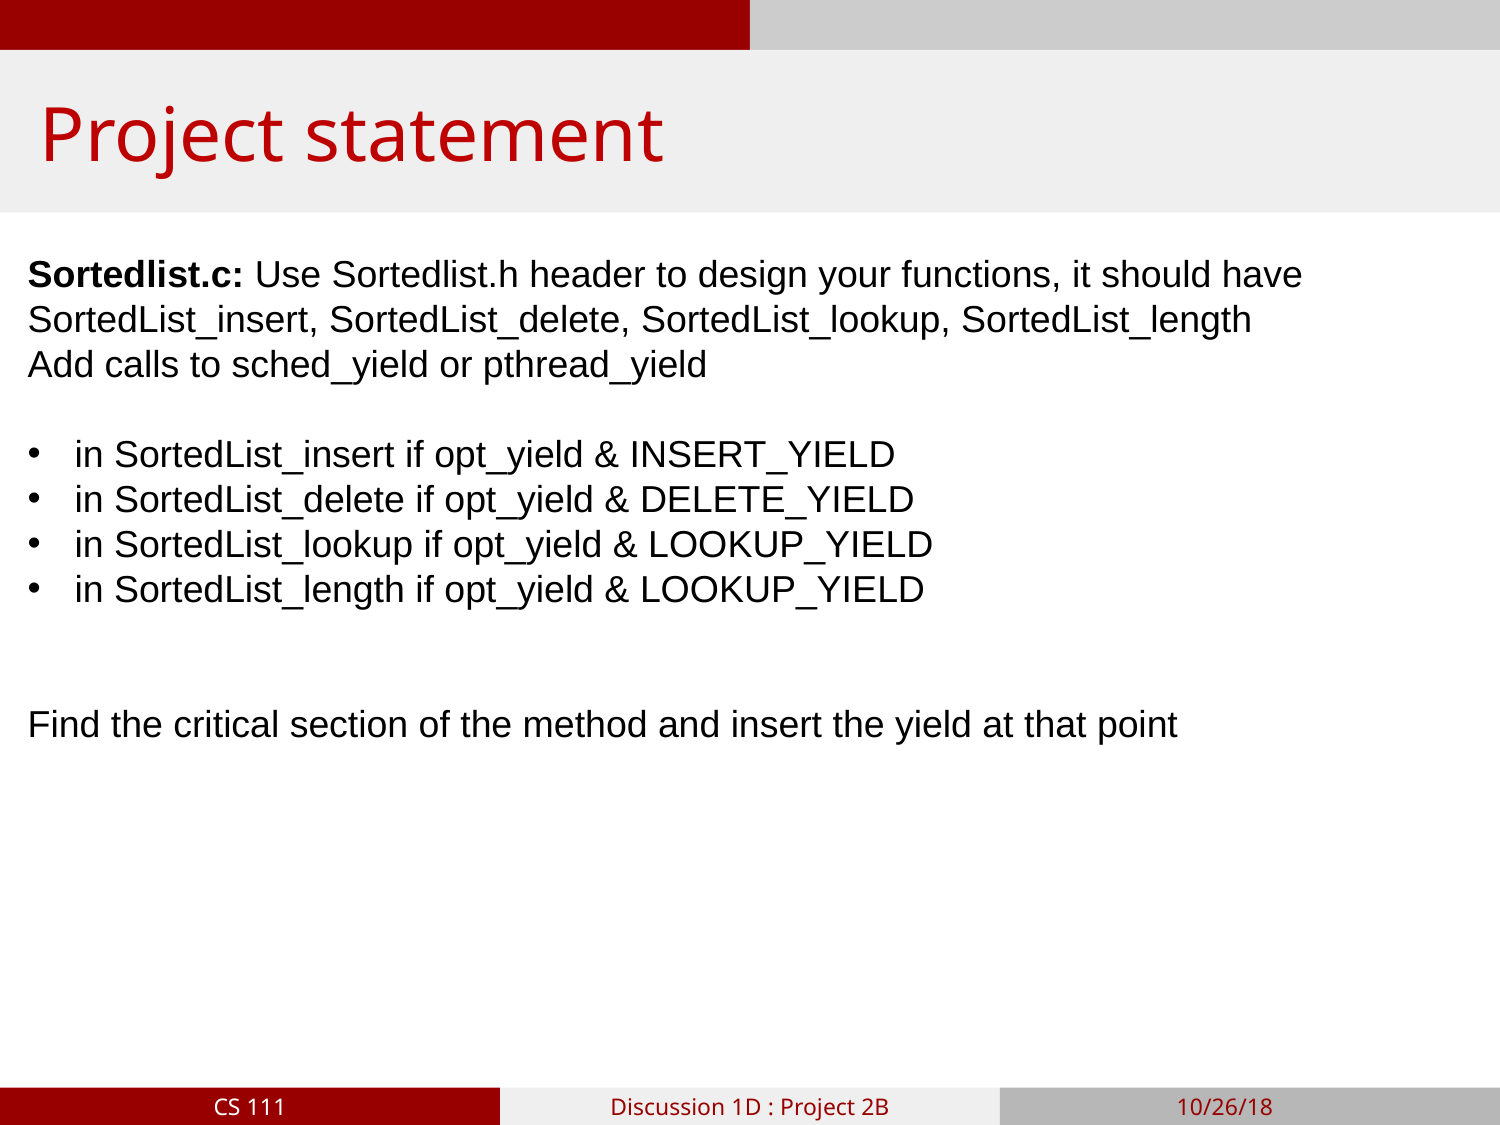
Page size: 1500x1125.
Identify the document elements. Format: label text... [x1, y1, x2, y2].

text_box Sortedlist.c: Use Sortedlist.h header to design your functions, it should have SortedList_insert, SortedList_delete, SortedList_lookup, SortedList_length Add calls to sched_yield or pthread_yield in SortedList_insert if opt_yield & INSERT_YIELD in SortedList_delete if opt_yield & DELETE_YIELD in SortedList_lookup if opt_yield & LOOKUP_YIELD in SortedList_length if opt_yield & LOOKUP_YIELD Find the critical section of the method and insert the yield at that point [12, 242, 1475, 798]
title Project statement [24, 50, 1475, 213]
